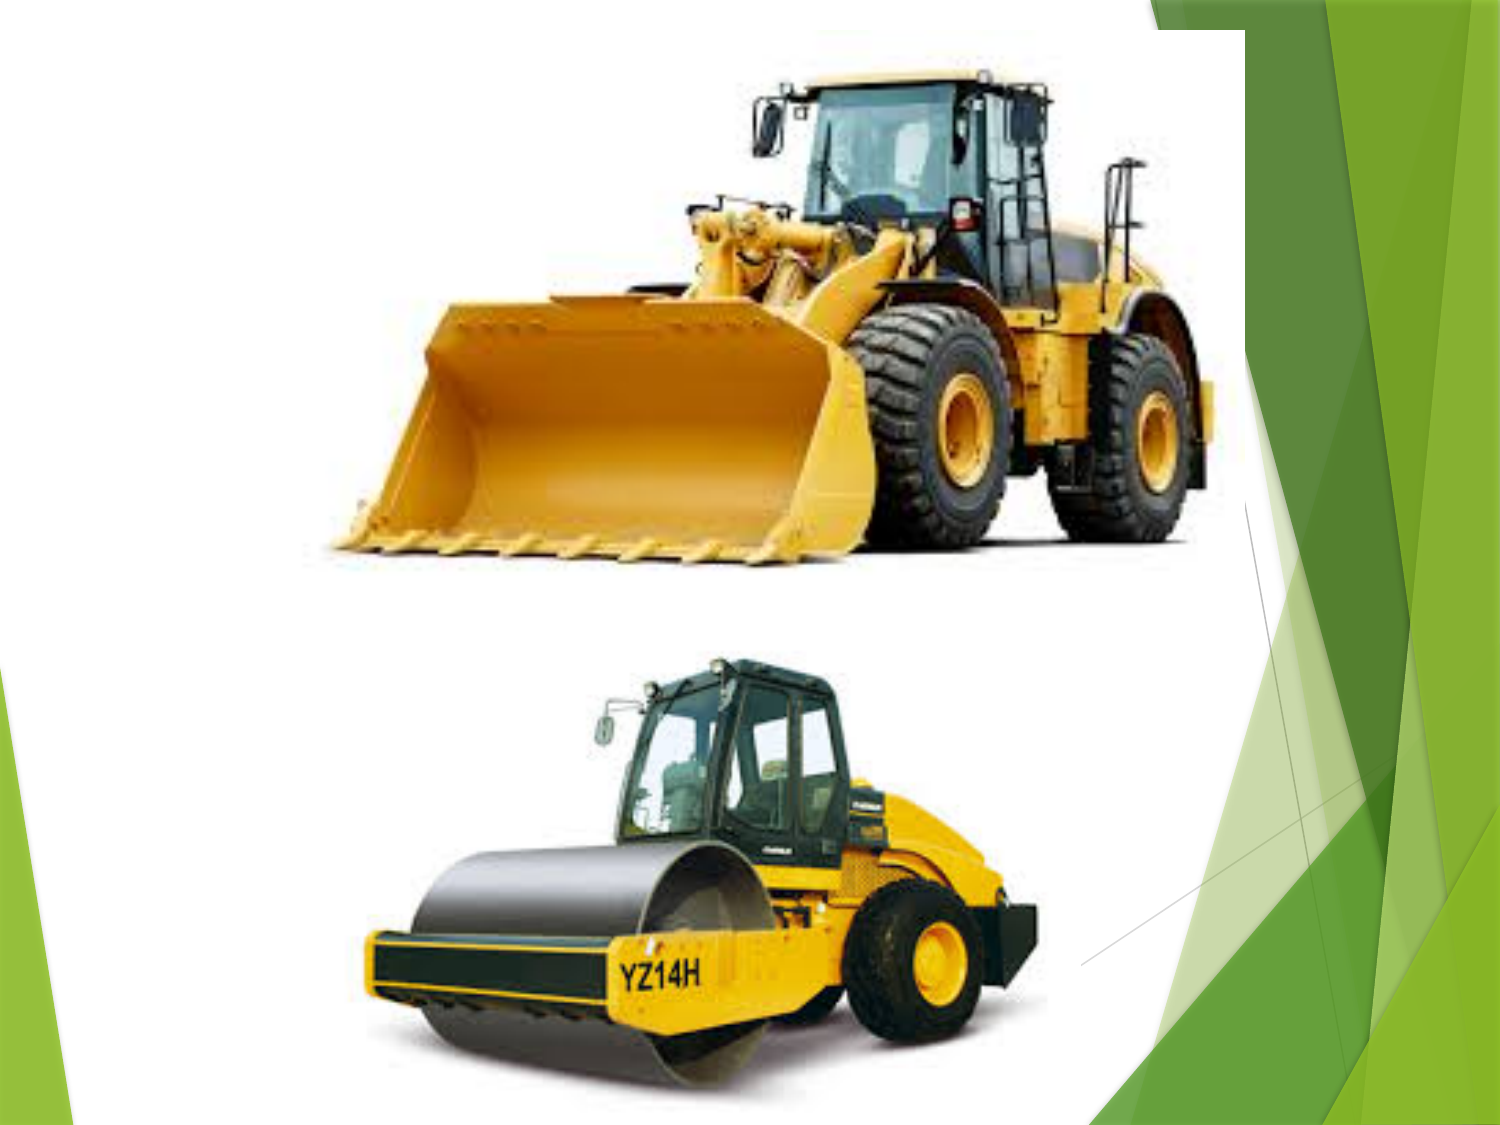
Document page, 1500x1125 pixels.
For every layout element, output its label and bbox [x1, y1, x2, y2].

picture [276, 29, 1246, 626]
picture [324, 629, 1082, 1125]
